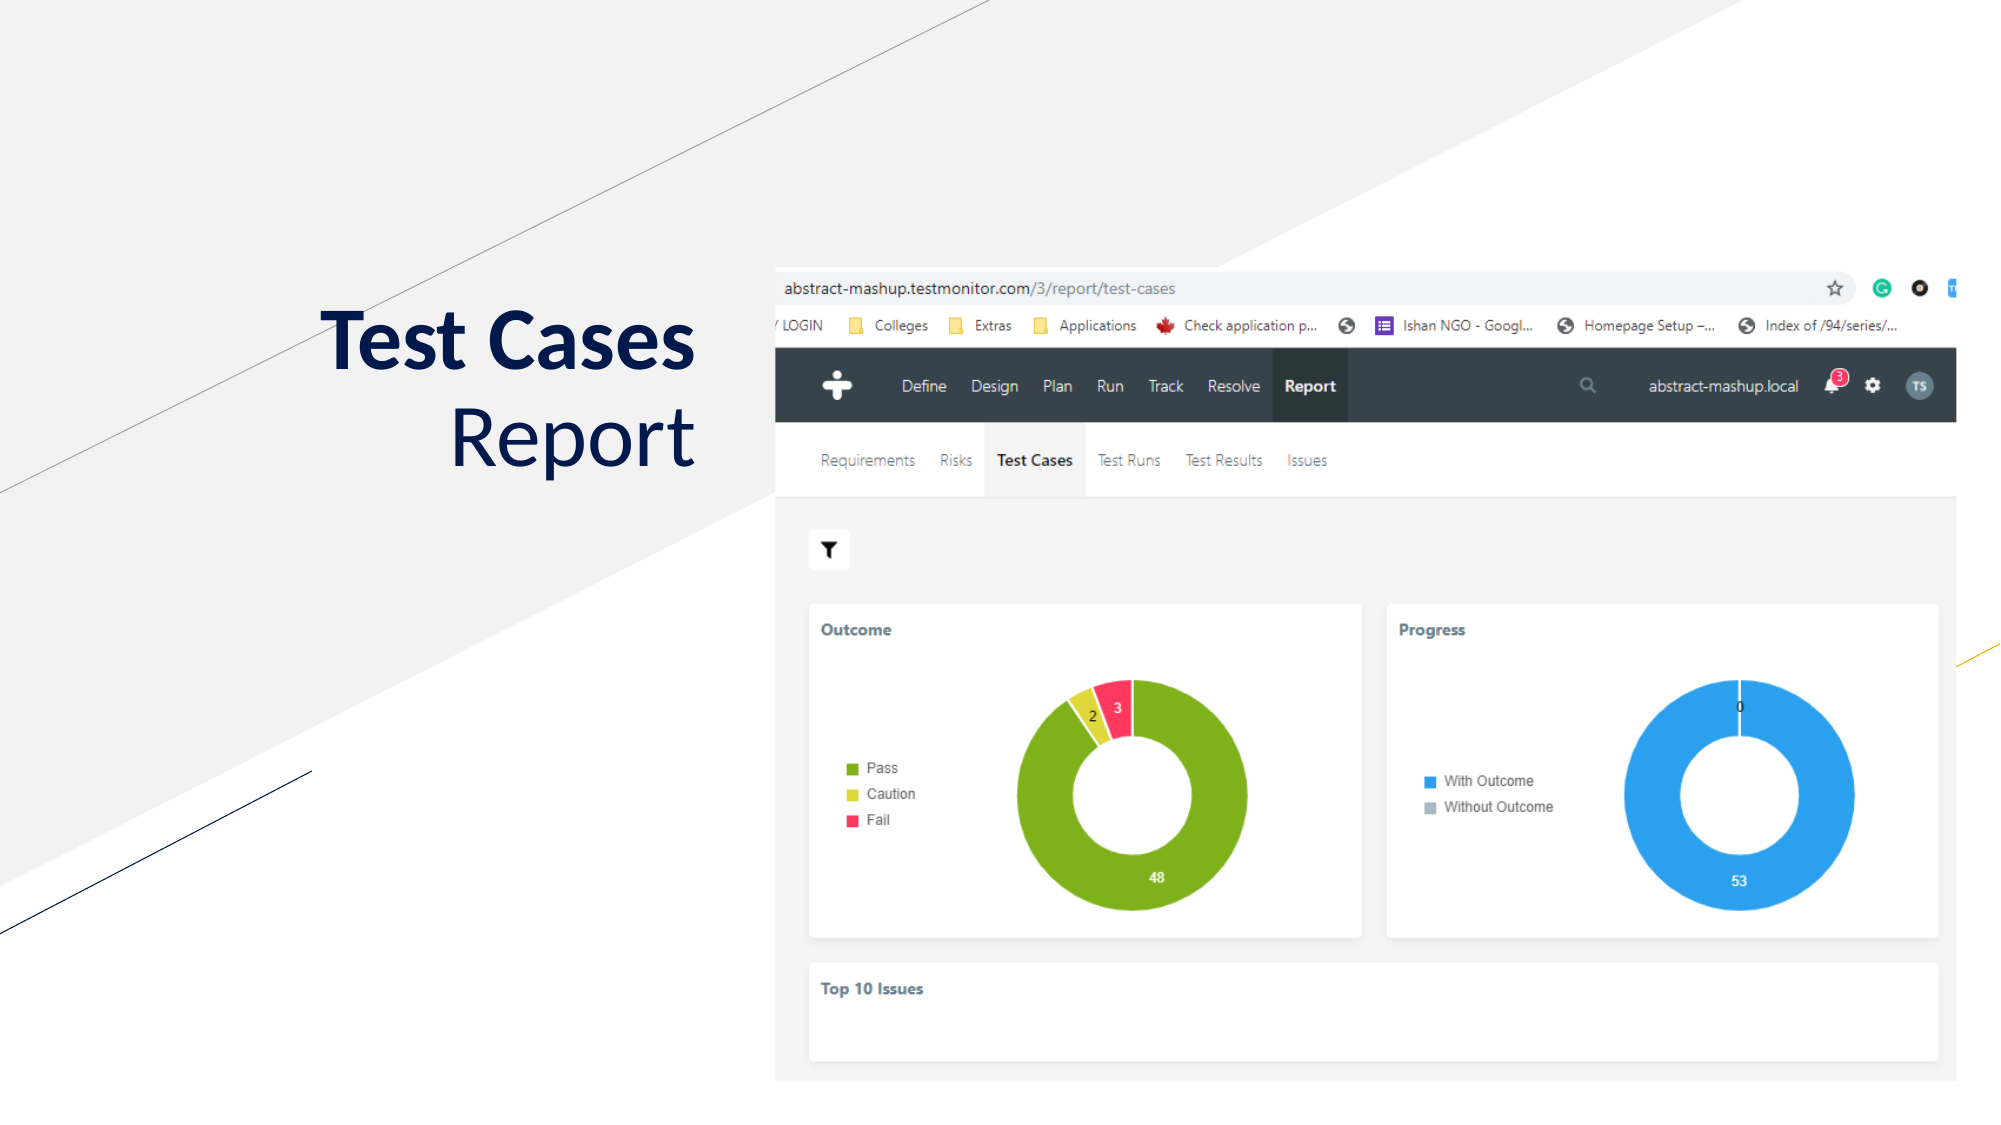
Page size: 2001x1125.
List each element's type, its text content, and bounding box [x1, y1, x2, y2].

title Test Cases Report [204, 267, 712, 486]
picture [775, 267, 1957, 1081]
